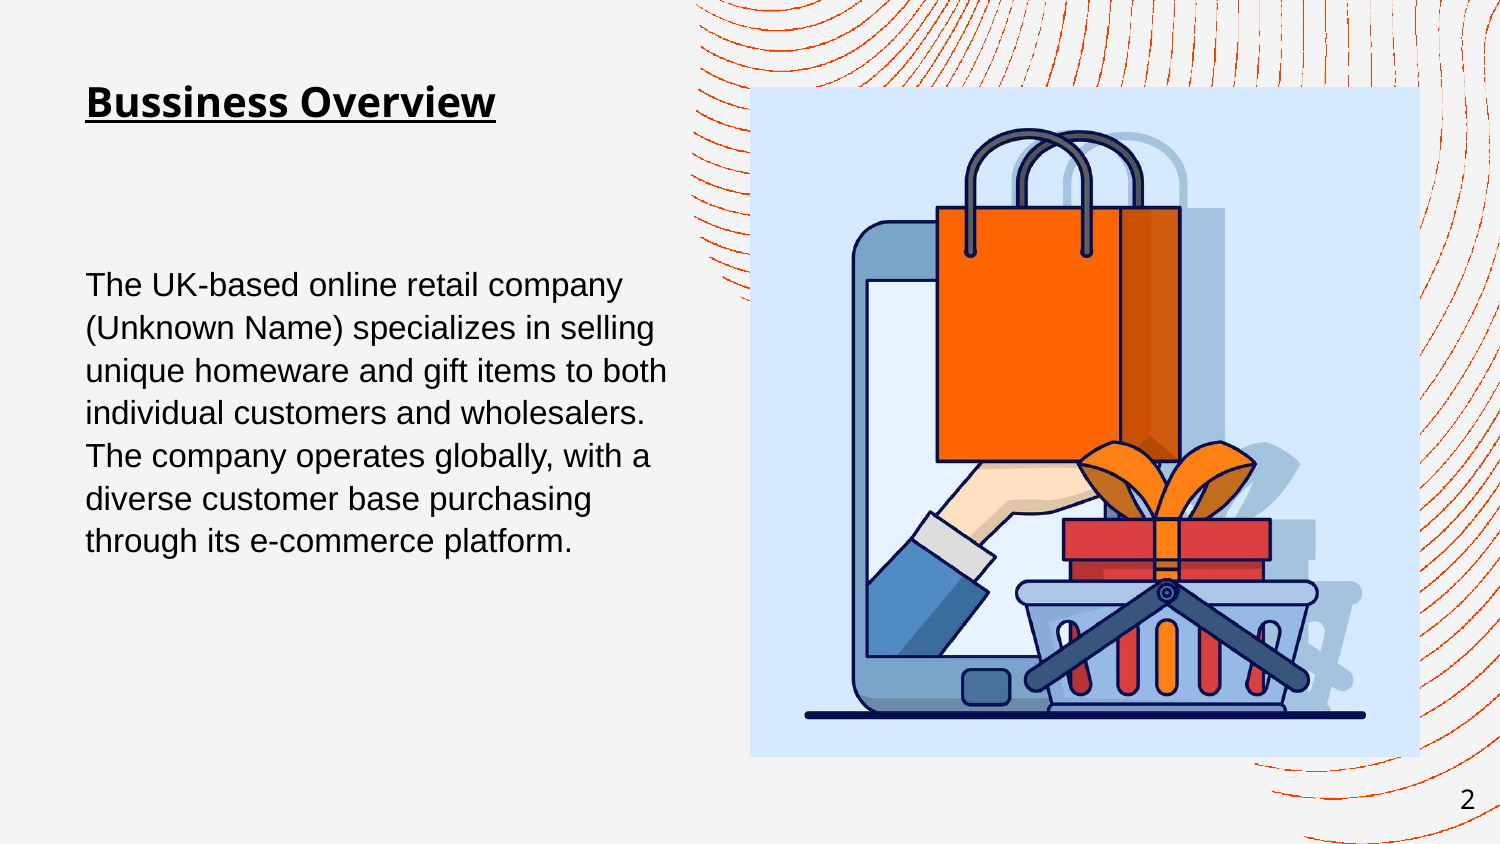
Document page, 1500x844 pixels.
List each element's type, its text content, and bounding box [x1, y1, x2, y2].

text_box The UK-based online retail company (Unknown Name) specializes in selling unique homeware and gift items to both individual customers and wholesalers. The company operates globally, with a diverse customer base purchasing through its e-commerce platform. [83, 259, 670, 560]
title Bussiness Overview [83, 74, 595, 217]
picture [690, 0, 1500, 844]
